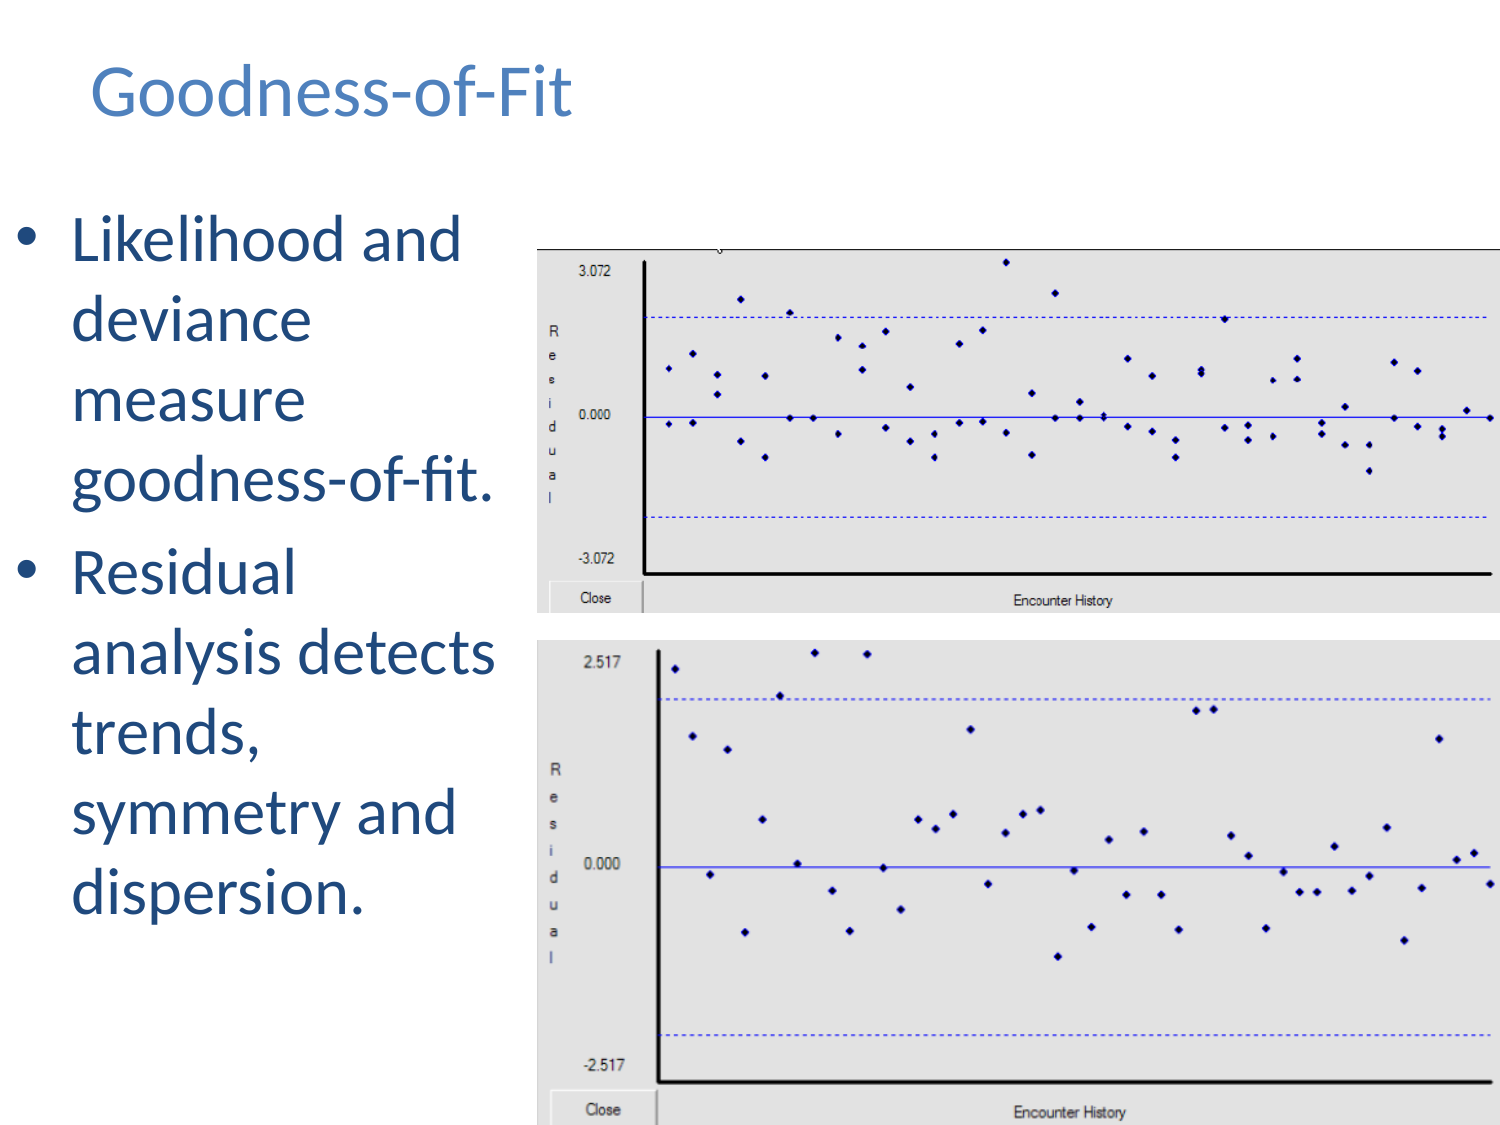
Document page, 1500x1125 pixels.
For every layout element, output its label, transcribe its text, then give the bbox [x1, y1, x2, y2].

picture [537, 640, 1500, 1125]
title Goodness-of-Fit [75, 30, 1425, 144]
picture [537, 249, 1500, 613]
list Likelihood and deviance measure goodness-of-fit. Residual analysis detects trends, symmetry and dispersion. [0, 187, 538, 1025]
